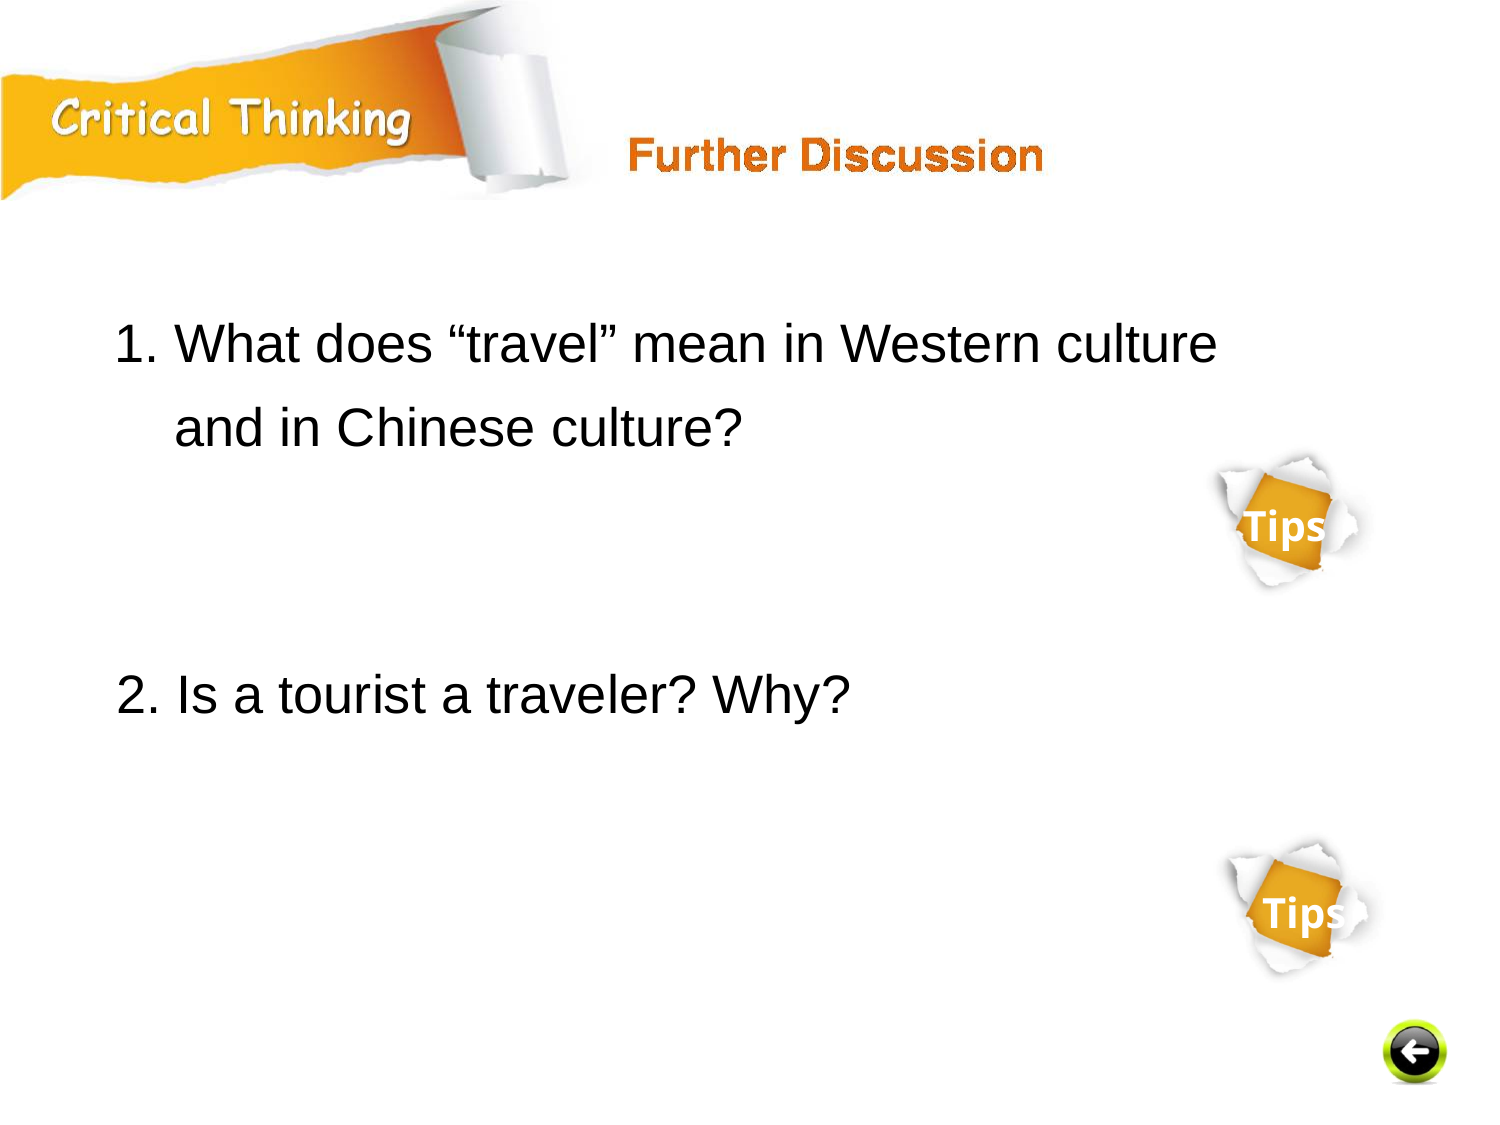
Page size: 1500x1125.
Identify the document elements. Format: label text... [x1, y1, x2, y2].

picture [1200, 431, 1377, 598]
picture [1210, 818, 1386, 985]
picture [0, 0, 1173, 202]
text_box 1. What does “travel” mean in Western culture and in Chinese culture? [99, 281, 1442, 465]
picture [1377, 1013, 1450, 1090]
text_box 2. Is a tourist a traveler? Why? [101, 632, 1348, 732]
